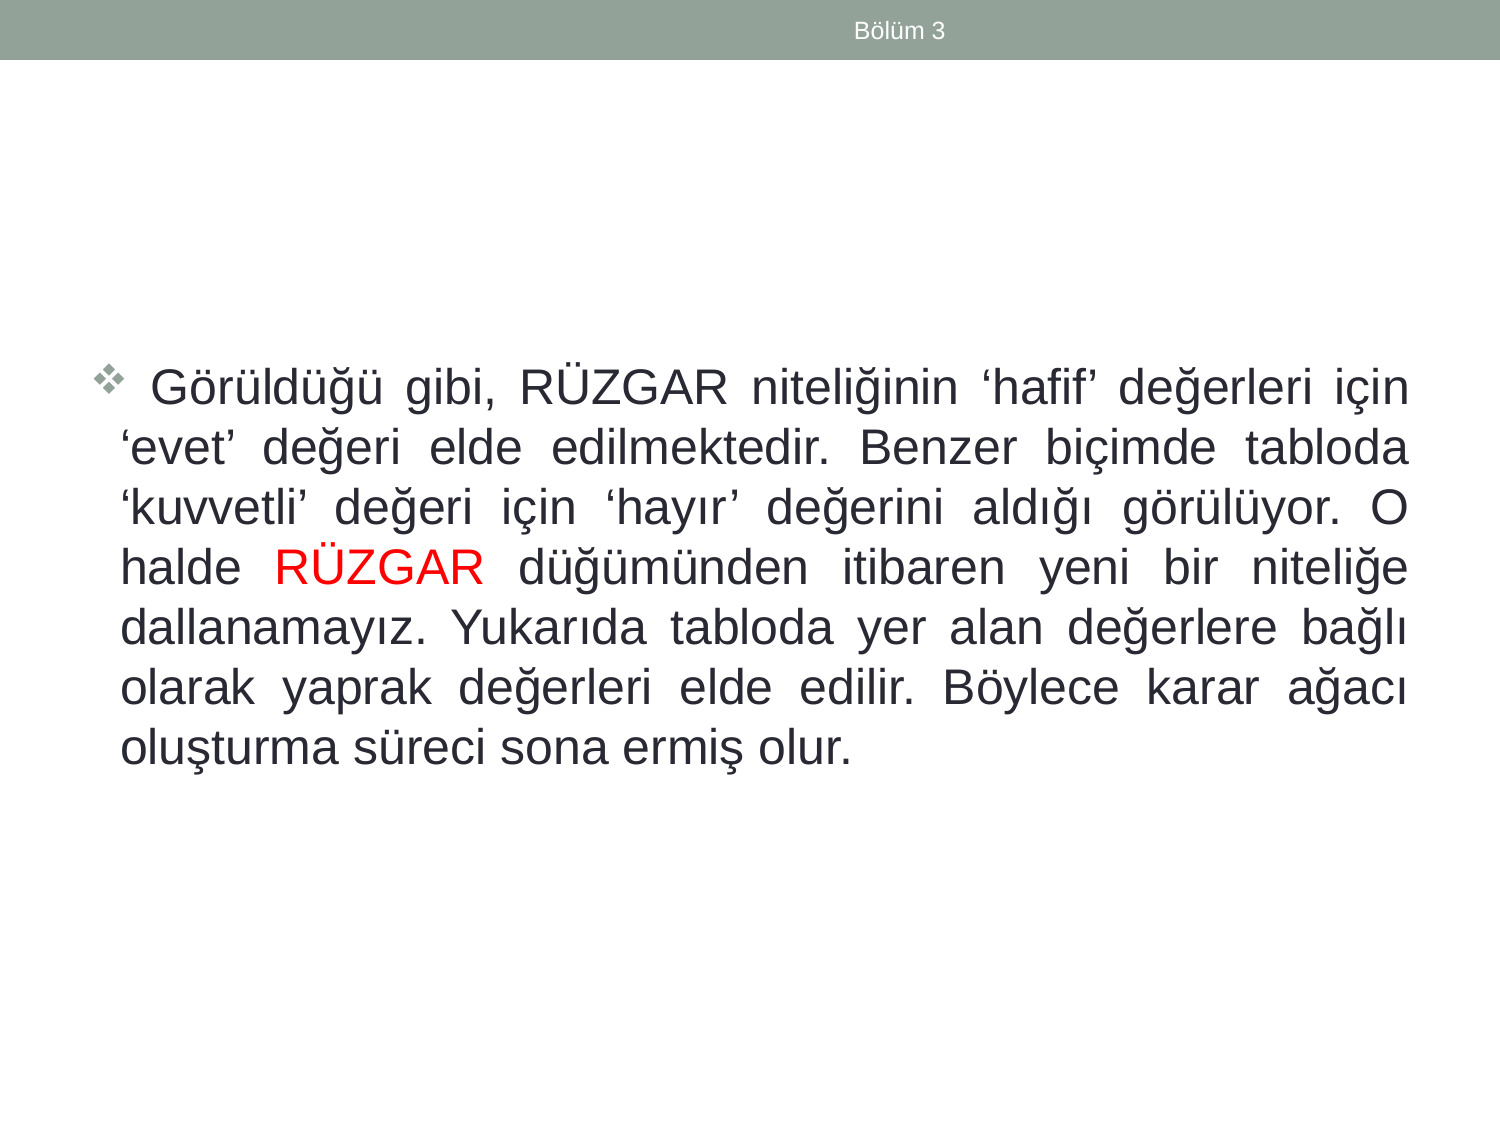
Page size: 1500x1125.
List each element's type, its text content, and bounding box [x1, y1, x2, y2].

footer Bölüm 3 [562, 3, 1238, 57]
list Görüldüğü gibi, RÜZGAR niteliğinin ‘hafif’ değerleri için ‘evet’ değeri elde edilmektedir. Benzer biçimde tabloda ‘kuvvetli’ değeri için ‘hayır’ değerini aldığı görülüyor. O halde RÜZGAR düğümünden itibaren yeni bir niteliğe dallanamayız. Yukarıda tabloda yer alan değerlere bağlı olarak yaprak değerleri elde edilir. Böylece karar ağacı oluşturma süreci sona ermiş olur. [75, 137, 1425, 1063]
